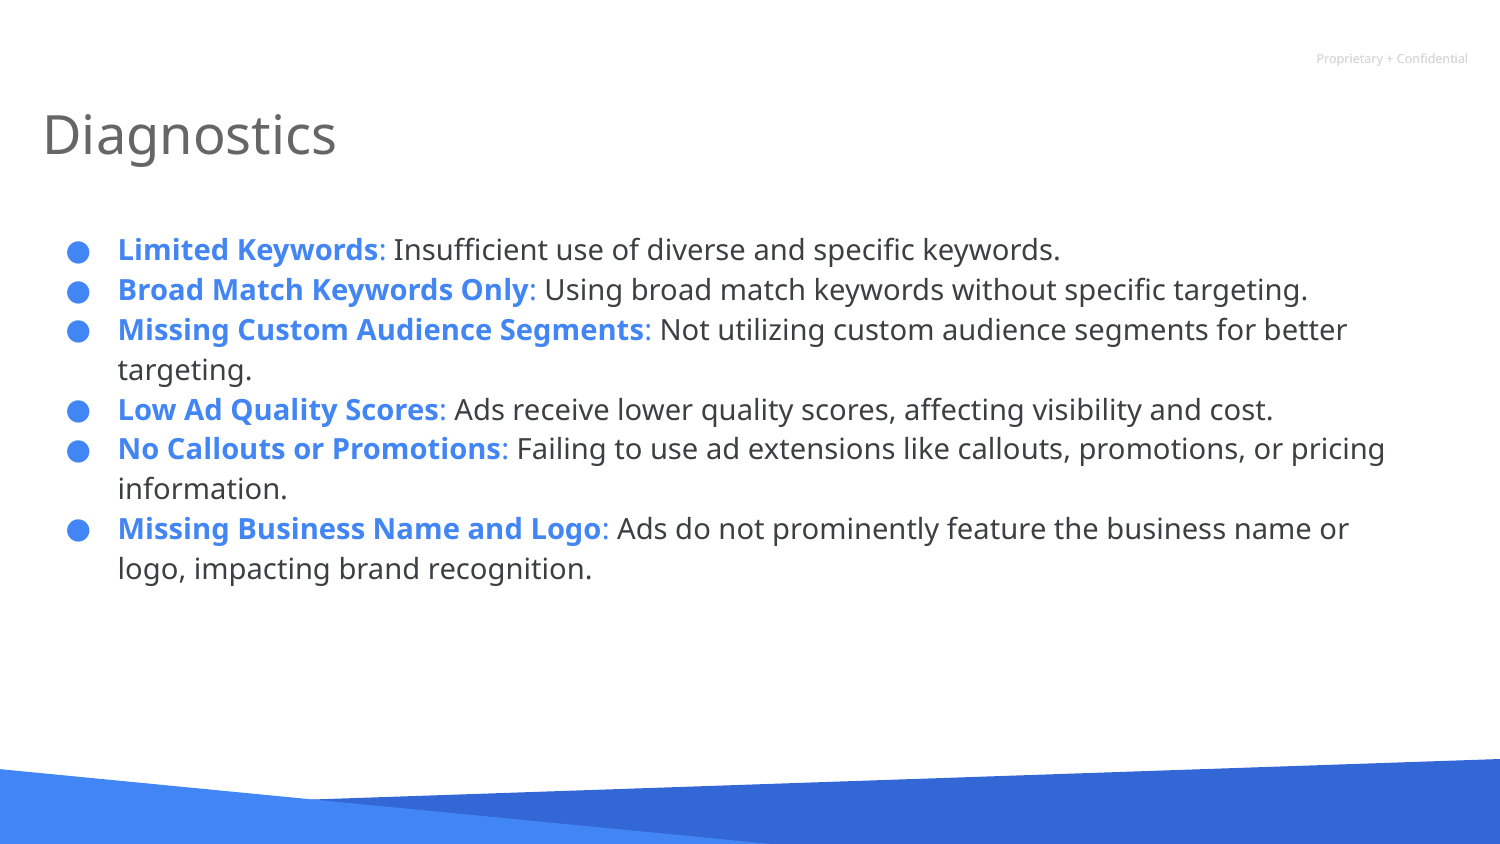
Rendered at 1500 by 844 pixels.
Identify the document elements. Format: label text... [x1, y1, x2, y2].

list Limited Keywords: Insufficient use of diverse and specific keywords. Broad Match Keywords Only: Using broad match keywords without specific targeting. Missing Custom Audience Segments: Not utilizing custom audience segments for better targeting. Low Ad Quality Scores: Ads receive lower quality scores, affecting visibility and cost. No Callouts or Promotions: Failing to use ad extensions like callouts, promotions, or pricing information. Missing Business Name and Logo: Ads do not prominently feature the business name or logo, impacting brand recognition. [27, 211, 1427, 642]
title Diagnostics [27, 85, 1113, 210]
